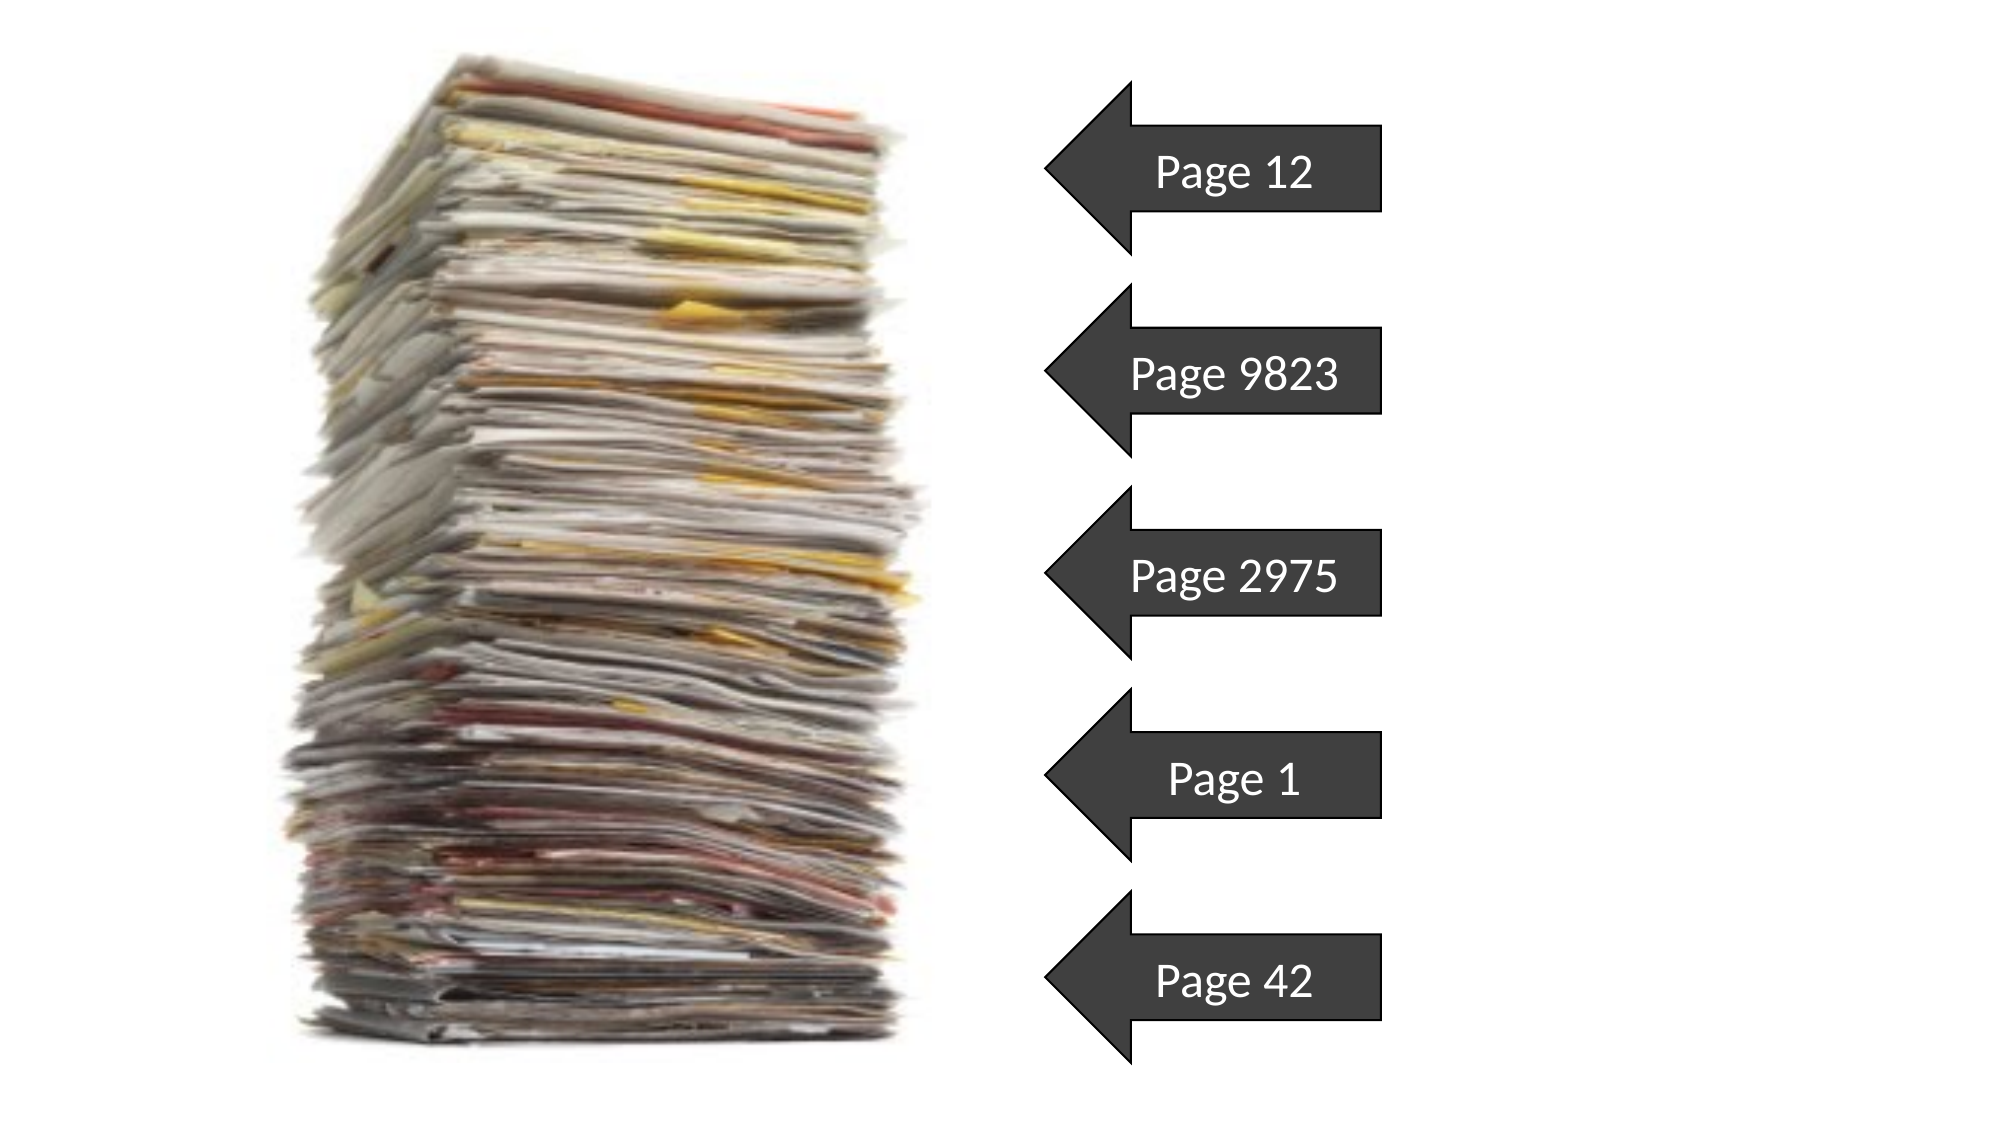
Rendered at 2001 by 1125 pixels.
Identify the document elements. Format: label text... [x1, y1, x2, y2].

text_box Page 42 [1043, 889, 1382, 1066]
picture [221, 27, 1003, 1063]
text_box Page 2975 [1043, 484, 1382, 662]
text_box Page 12 [1043, 80, 1382, 257]
text_box Page 1 [1043, 686, 1382, 864]
text_box Page 9823 [1043, 282, 1382, 459]
